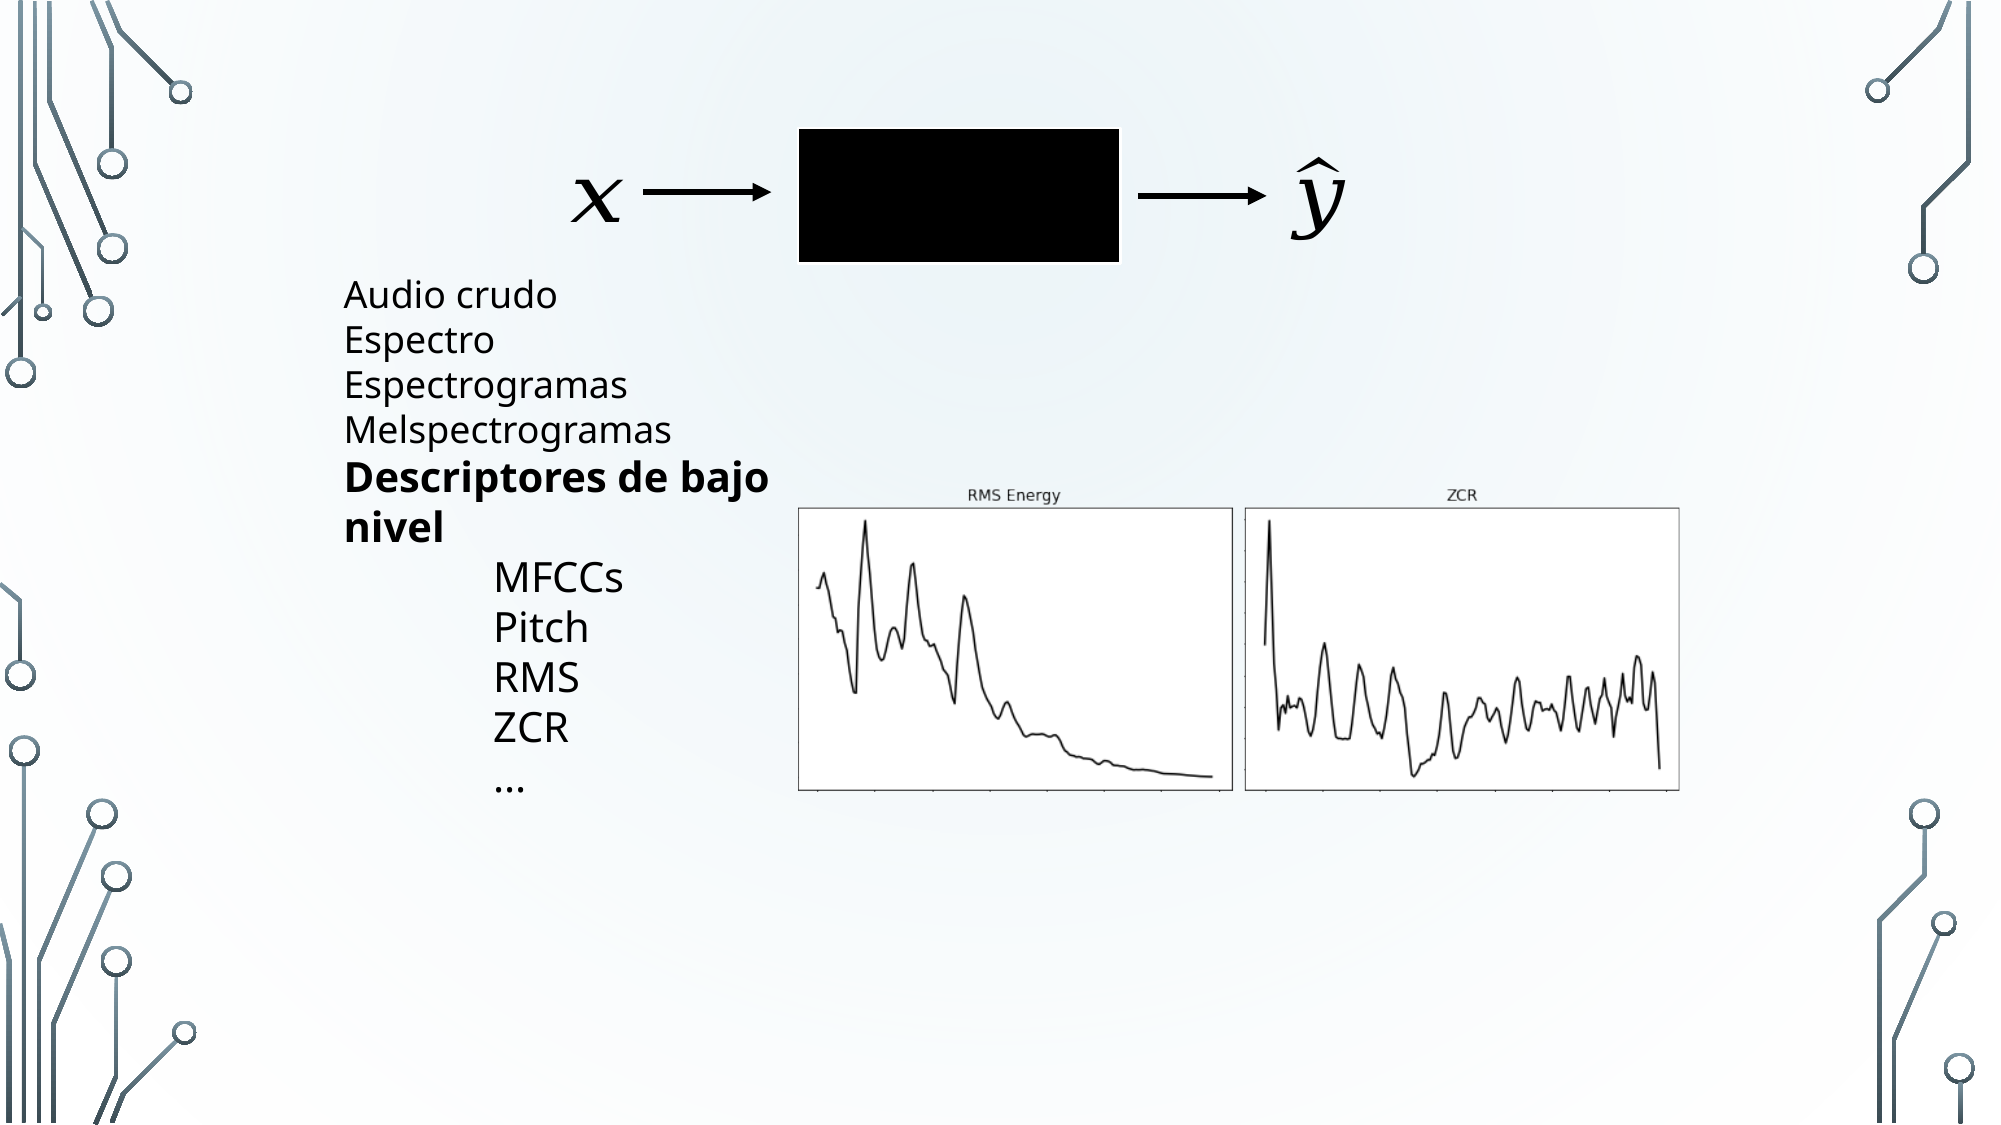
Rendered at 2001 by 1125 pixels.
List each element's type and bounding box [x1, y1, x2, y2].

picture [797, 479, 1680, 793]
text_box [797, 127, 1122, 265]
